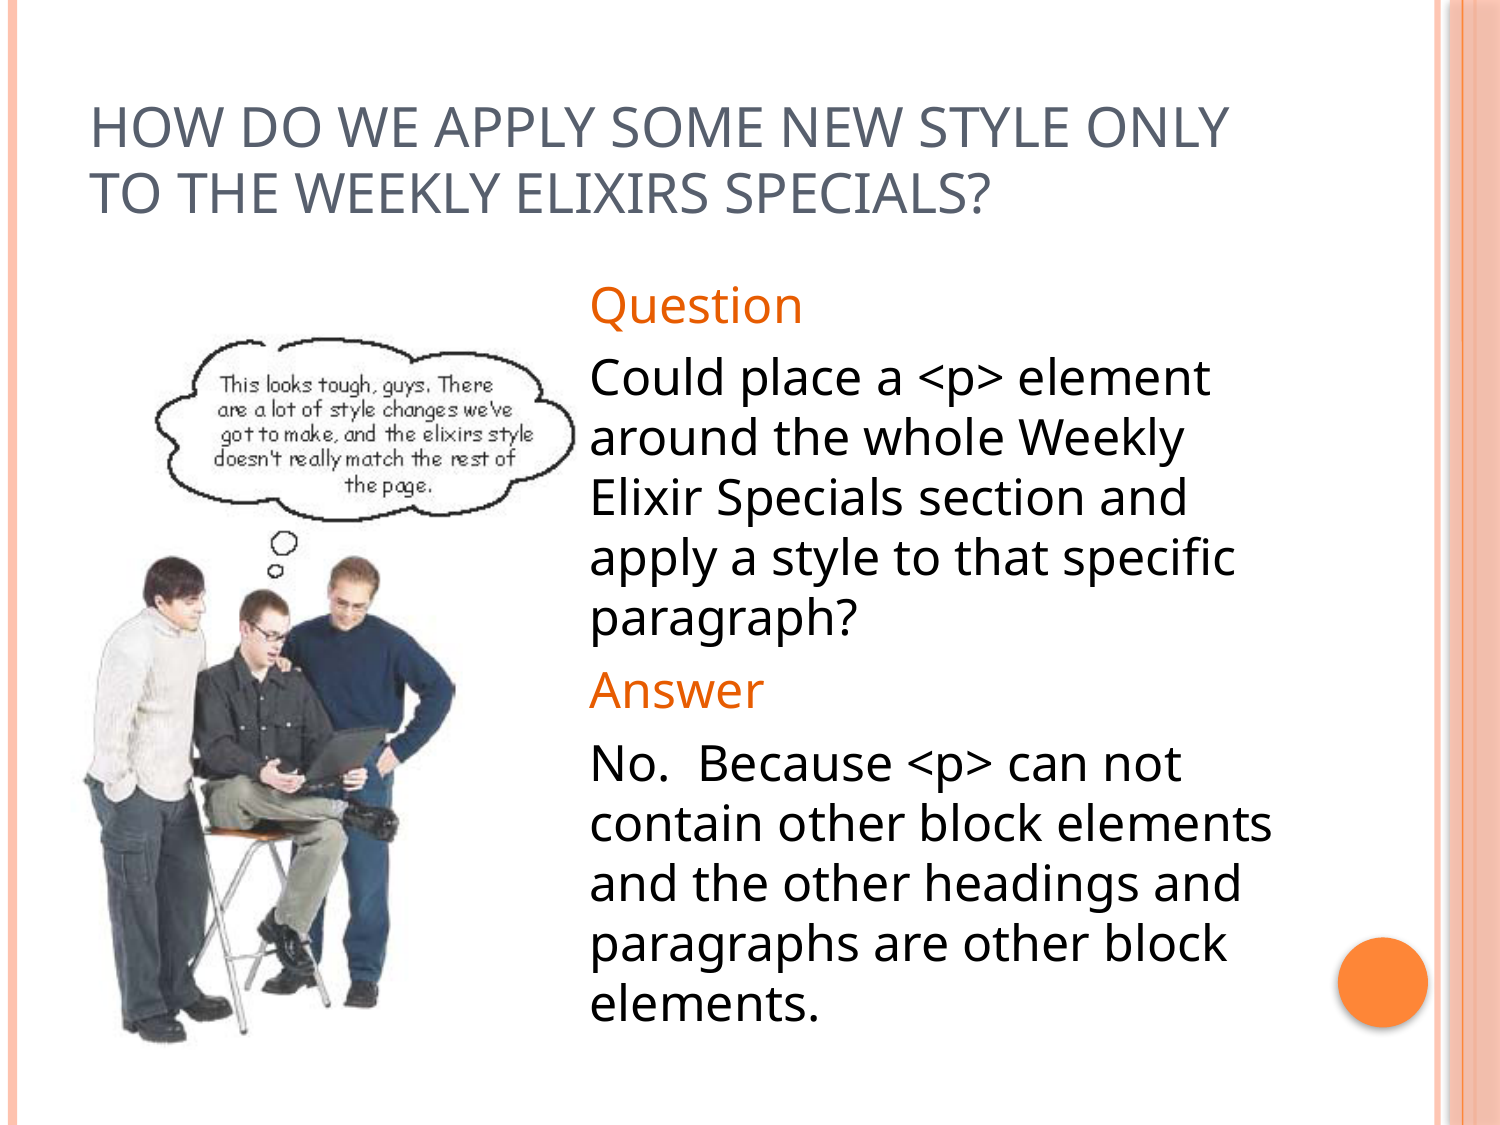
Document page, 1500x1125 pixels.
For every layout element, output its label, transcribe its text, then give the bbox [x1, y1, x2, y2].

list Question Could place a <p> element around the whole Weekly Elixir Specials section and apply a style to that specific paragraph? Answer No. Because <p> can not contain other block elements and the other headings and paragraphs are other block elements. [575, 265, 1325, 1079]
picture [49, 293, 608, 1051]
title How do we Apply some new style only to the weekly elixirs specials? [75, 37, 1300, 233]
